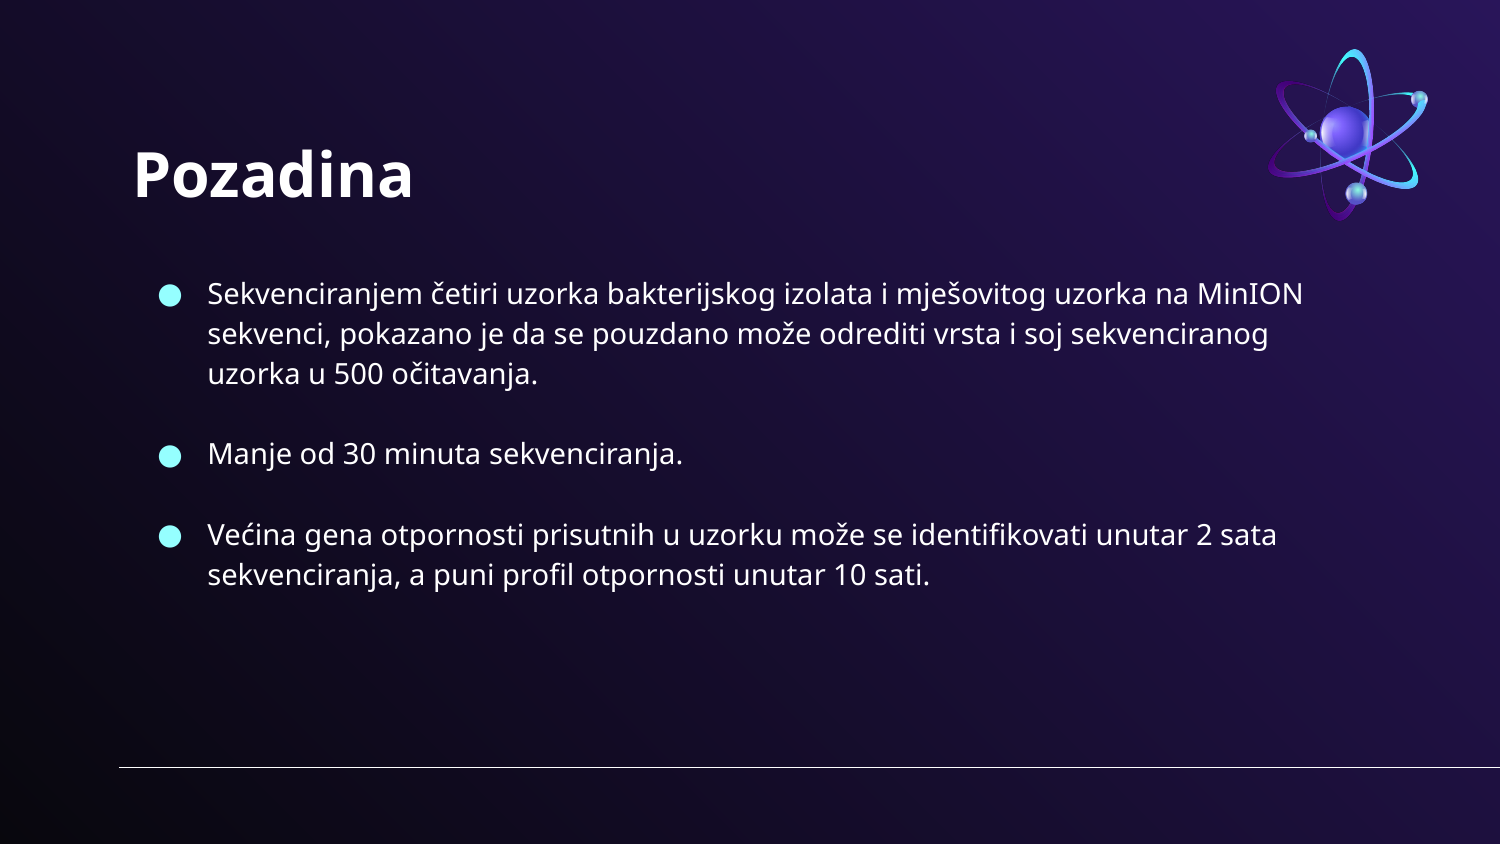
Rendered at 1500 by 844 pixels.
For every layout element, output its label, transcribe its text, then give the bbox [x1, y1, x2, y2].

title Pozadina [117, 88, 698, 254]
list Sekvenciranjem četiri uzorka bakterijskog izolata i mješovitog uzorka na MinION sekvenci, pokazano je da se pouzdano može odrediti vrsta i soj sekvenciranog uzorka u 500 očitavanja. Manje od 30 minuta sekvenciranja. Većina gena otpornosti prisutnih u uzorku može se identifikovati unutar 2 sata sekvenciranja, a puni profil otpornosti unutar 10 sati. [117, 254, 1367, 673]
picture [1259, 45, 1433, 225]
